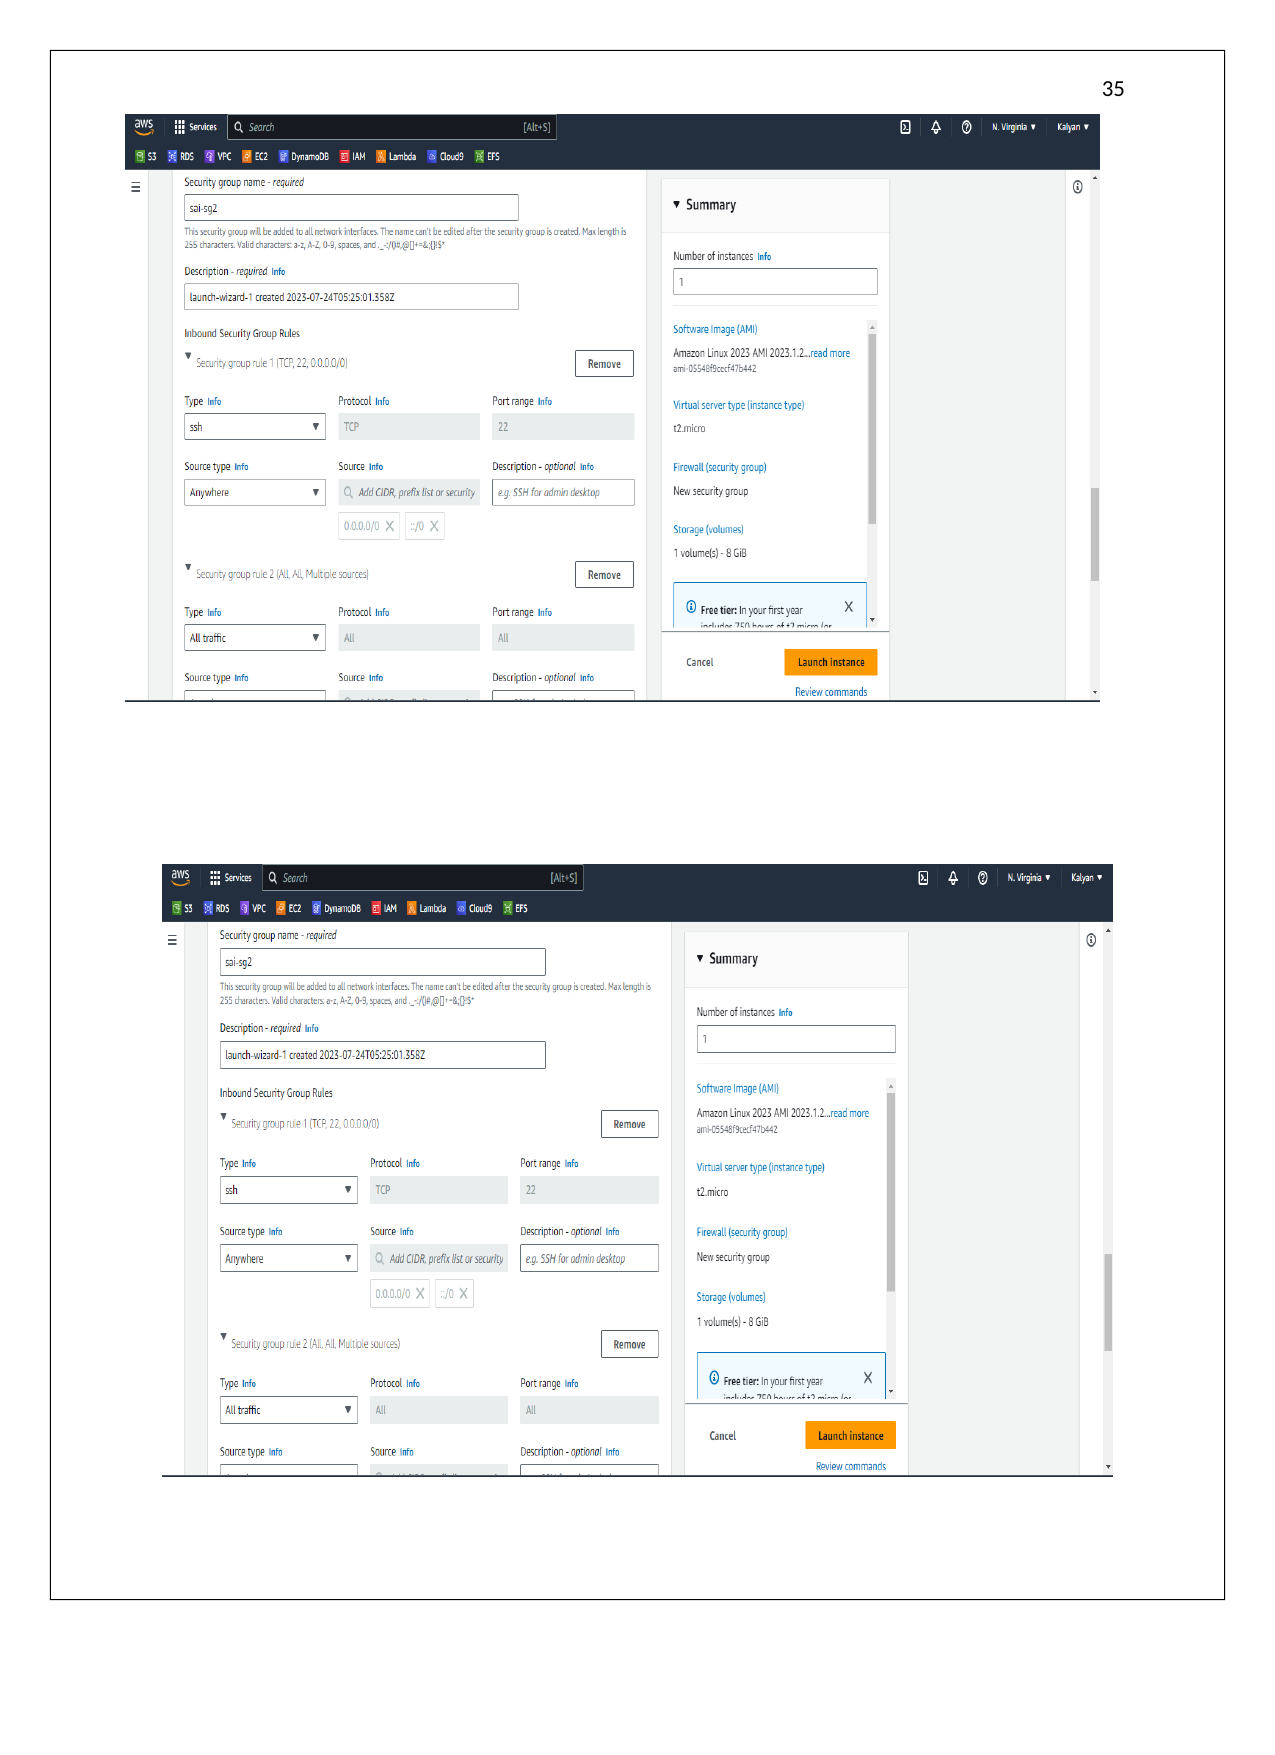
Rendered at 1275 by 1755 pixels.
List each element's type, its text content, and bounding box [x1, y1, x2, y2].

picture [162, 864, 1113, 1478]
picture [124, 114, 1101, 703]
text_box 35 [1099, 71, 1128, 102]
